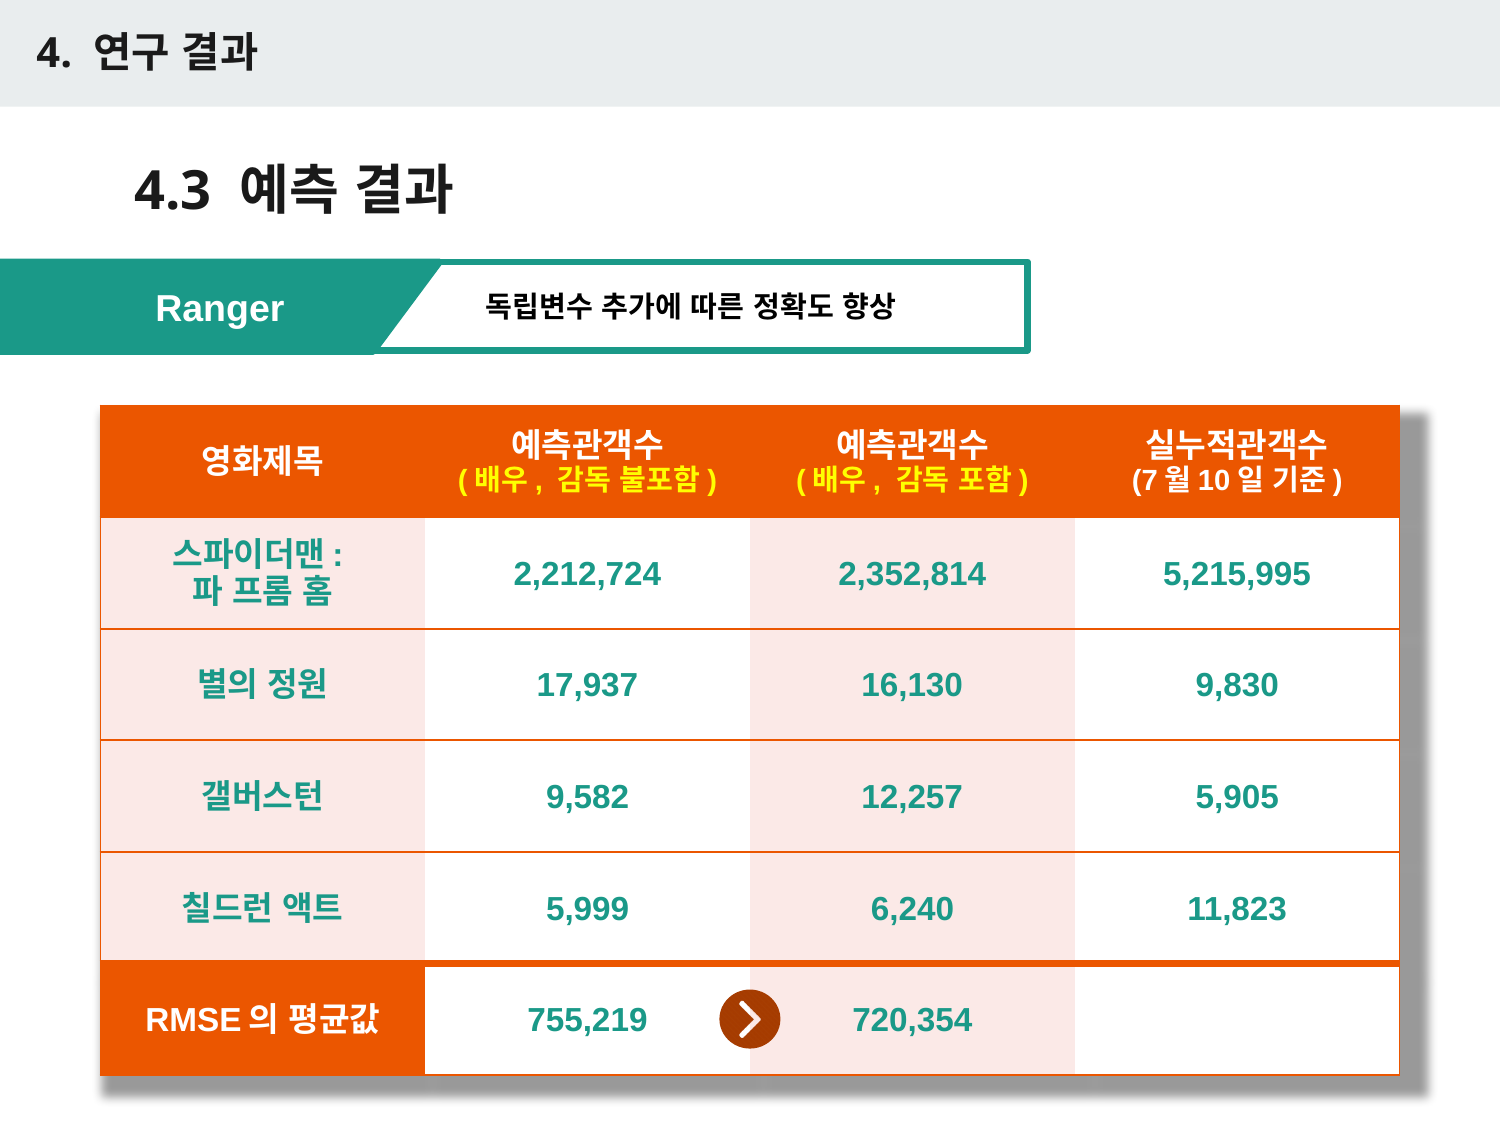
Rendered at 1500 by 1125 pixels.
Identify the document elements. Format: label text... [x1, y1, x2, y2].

table_cell 17,937 [425, 630, 750, 739]
text_box 4. 연구 결과 [0, 0, 1262, 103]
table_cell 720,354 [750, 967, 1075, 1074]
text_box 독립변수 추가에 따른 정확도 향상 [375, 261, 1028, 351]
table_cell [1075, 967, 1399, 1074]
table_cell 9,830 [1075, 630, 1399, 739]
table_cell 별의 정원 [101, 630, 425, 739]
table_cell 16,130 [750, 630, 1075, 739]
table_cell 2,352,814 [750, 518, 1075, 628]
table_cell RMSE의 평균값 [101, 967, 425, 1074]
table_cell 5,215,995 [1075, 518, 1399, 628]
table_header 영화제목 [101, 406, 425, 516]
table_cell 5,905 [1075, 741, 1399, 851]
table_cell 755,219 [425, 967, 750, 1074]
table_cell 갤버스턴 [101, 741, 425, 851]
table_cell 칠드런 액트 [101, 853, 425, 960]
table_cell 2,212,724 [425, 518, 750, 628]
table_header 실누적관객수 (7월10일 기준) [1075, 406, 1399, 516]
table_header 예측관객수 (배우, 감독 포함) [750, 406, 1075, 516]
table_cell 12,257 [750, 741, 1075, 851]
table_cell 5,999 [425, 853, 750, 960]
table_header 예측관객수 (배우, 감독 불포함) [425, 406, 750, 516]
title 4.3 예측 결과 [119, 140, 1381, 258]
table_cell 스파이더맨: 파 프롬 홈 [101, 518, 425, 628]
table_cell 9,582 [425, 741, 750, 851]
table_cell 11,823 [1075, 853, 1399, 960]
table_cell 6,240 [750, 853, 1075, 960]
picture [719, 989, 781, 1049]
text_box Ranger [0, 261, 440, 352]
